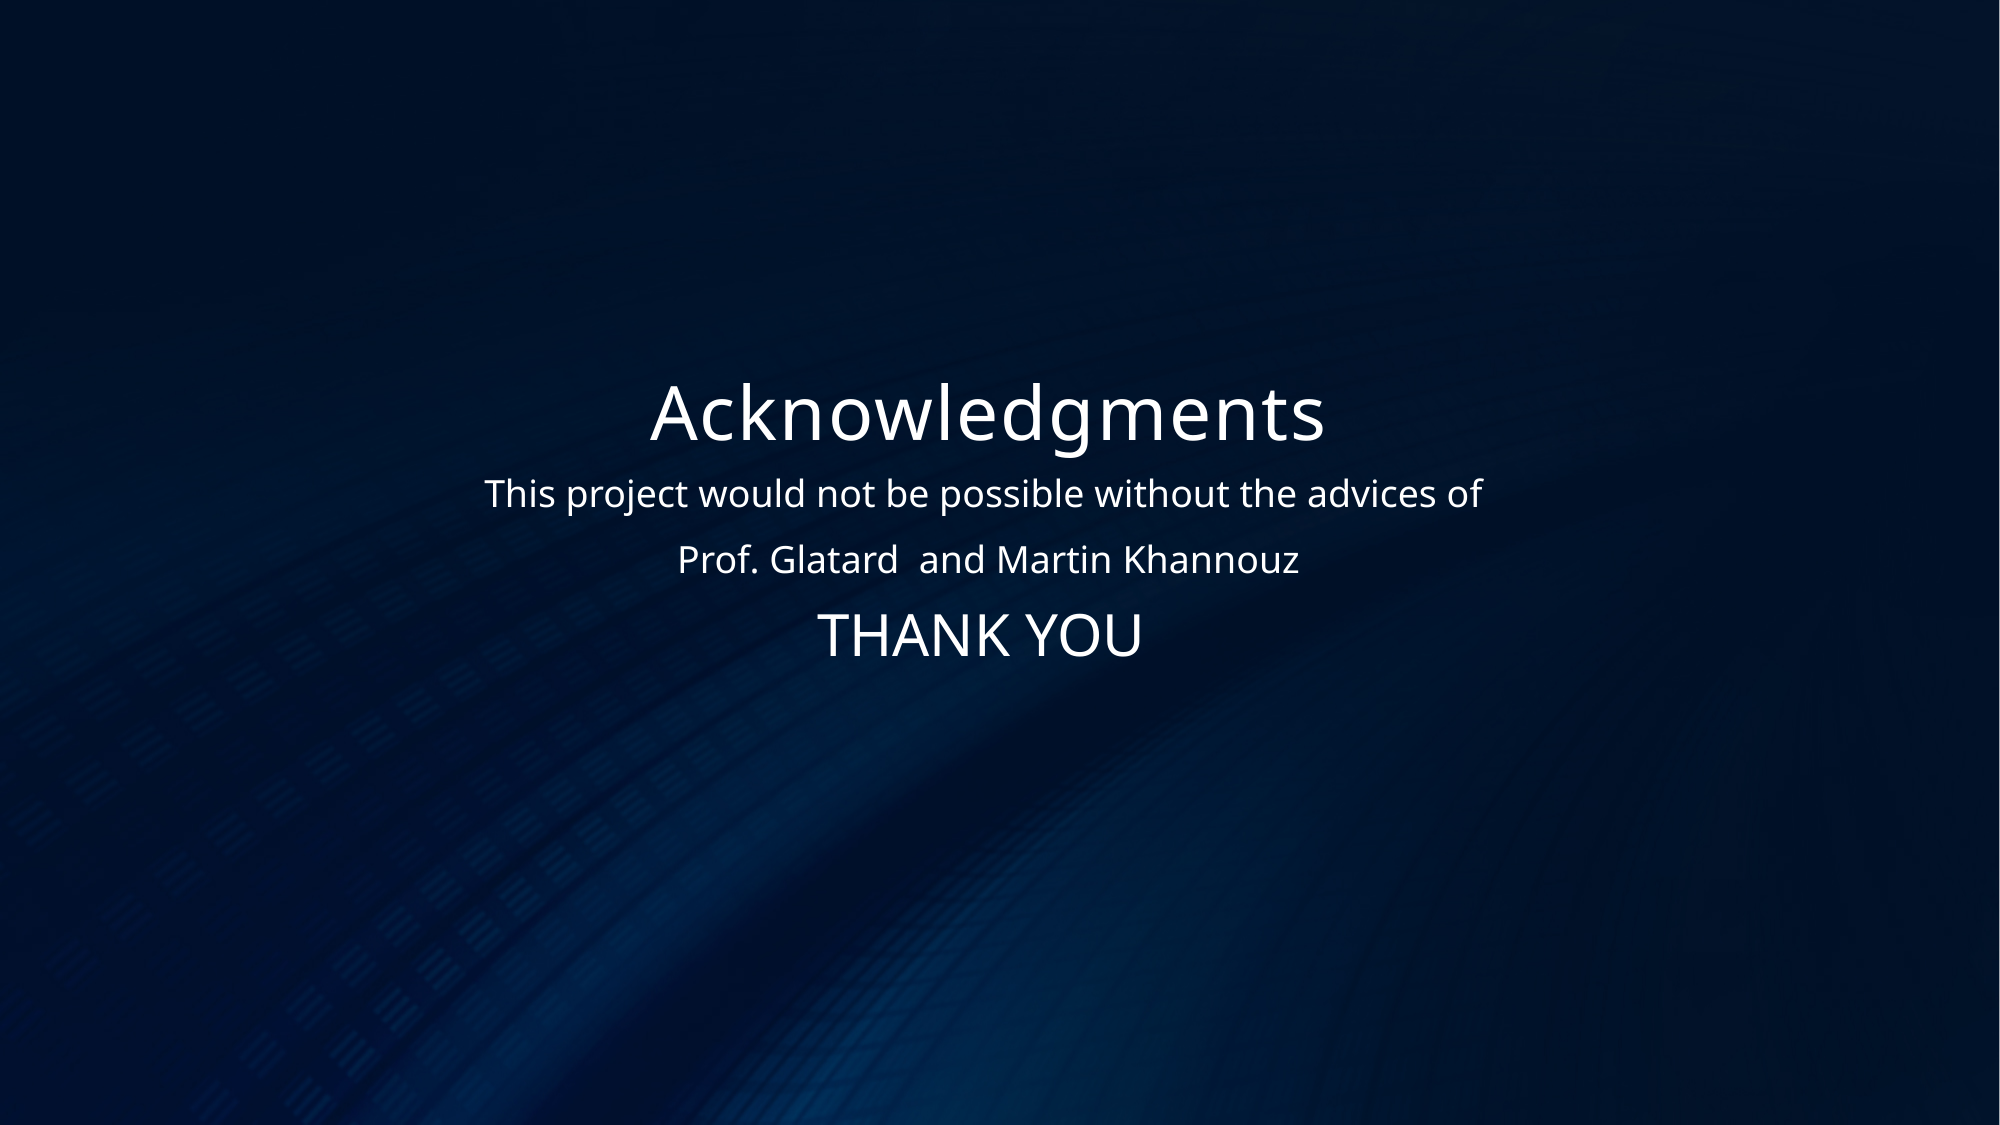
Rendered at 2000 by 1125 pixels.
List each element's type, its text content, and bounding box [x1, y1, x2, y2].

title Acknowledgments [174, 331, 1803, 464]
list This project would not be possible without the advices of Prof. Glatard and Martin Khannouz THANK YOU [174, 468, 1803, 705]
picture [0, 0, 2000, 1125]
